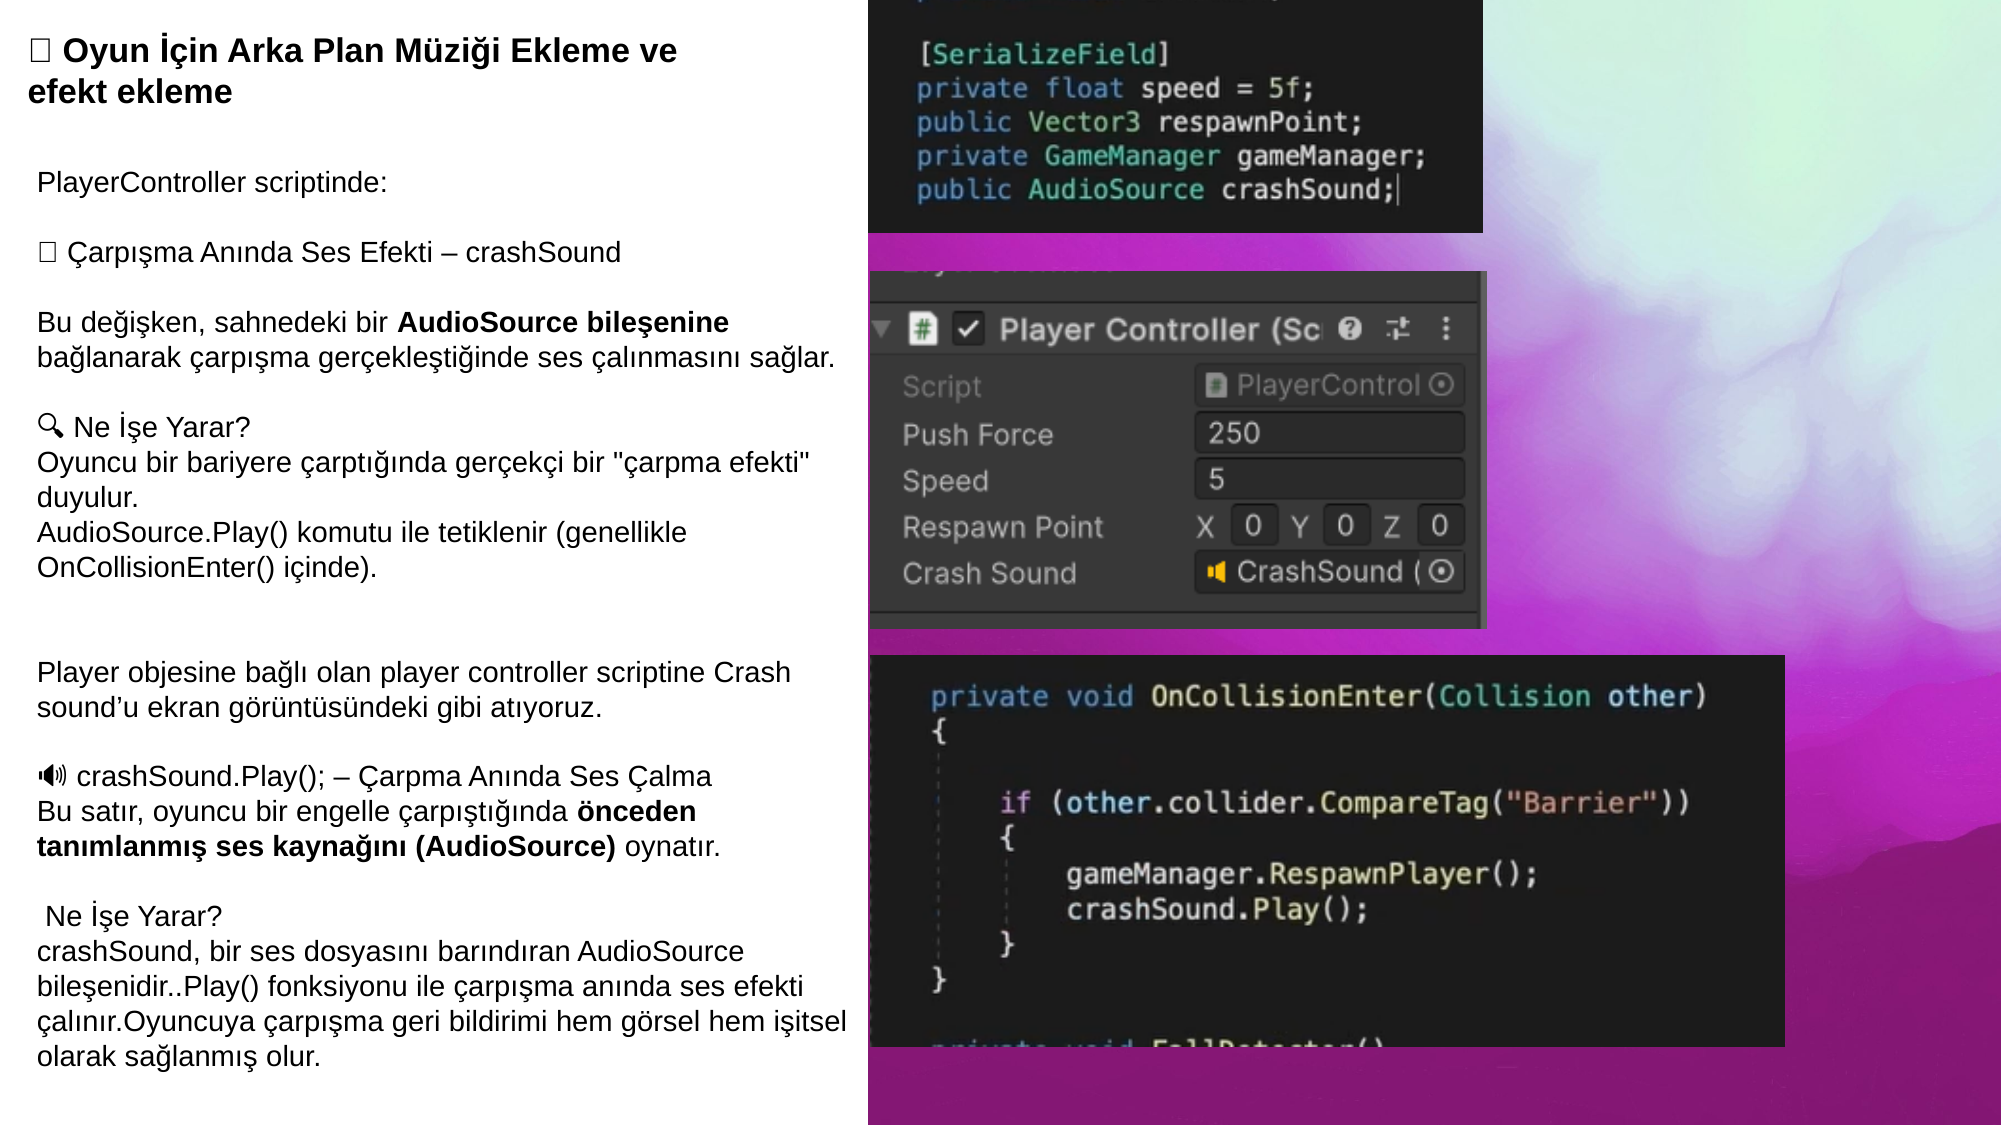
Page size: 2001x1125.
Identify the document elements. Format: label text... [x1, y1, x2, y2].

text_box PlayerController scriptinde: 💥 Çarpışma Anında Ses Efekti – crashSound Bu değişken, sahnedeki bir AudioSource bileşenine bağlanarak çarpışma gerçekleştiğinde ses çalınmasını sağlar. 🔍 Ne İşe Yarar? Oyuncu bir bariyere çarptığında gerçekçi bir "çarpma efekti" duyulur. AudioSource.Play() komutu ile tetiklenir (genellikle OnCollisionEnter() içinde). Player objesine bağlı olan player controller scriptine Crash sound’u ekran görüntüsündeki gibi atıyoruz. 🔊 crashSound.Play(); – Çarpma Anında Ses Çalma Bu satır, oyuncu bir engelle çarpıştığında önceden tanımlanmış ses kaynağını (AudioSource) oynatır. Ne İşe Yarar? crashSound, bir ses dosyasını barındıran AudioSource bileşenidir..Play() fonksiyonu ile çarpışma anında ses efekti çalınır.Oyuncuya çarpışma geri bildirimi hem görsel hem işitsel olarak sağlanmış olur. [29, 156, 863, 1125]
picture [867, 0, 2001, 1125]
title 🎵 Oyun İçin Arka Plan Müziği Ekleme ve efekt ekleme [19, 20, 746, 169]
picture [46, 759, 383, 918]
text_box [0, 0, 867, 1125]
